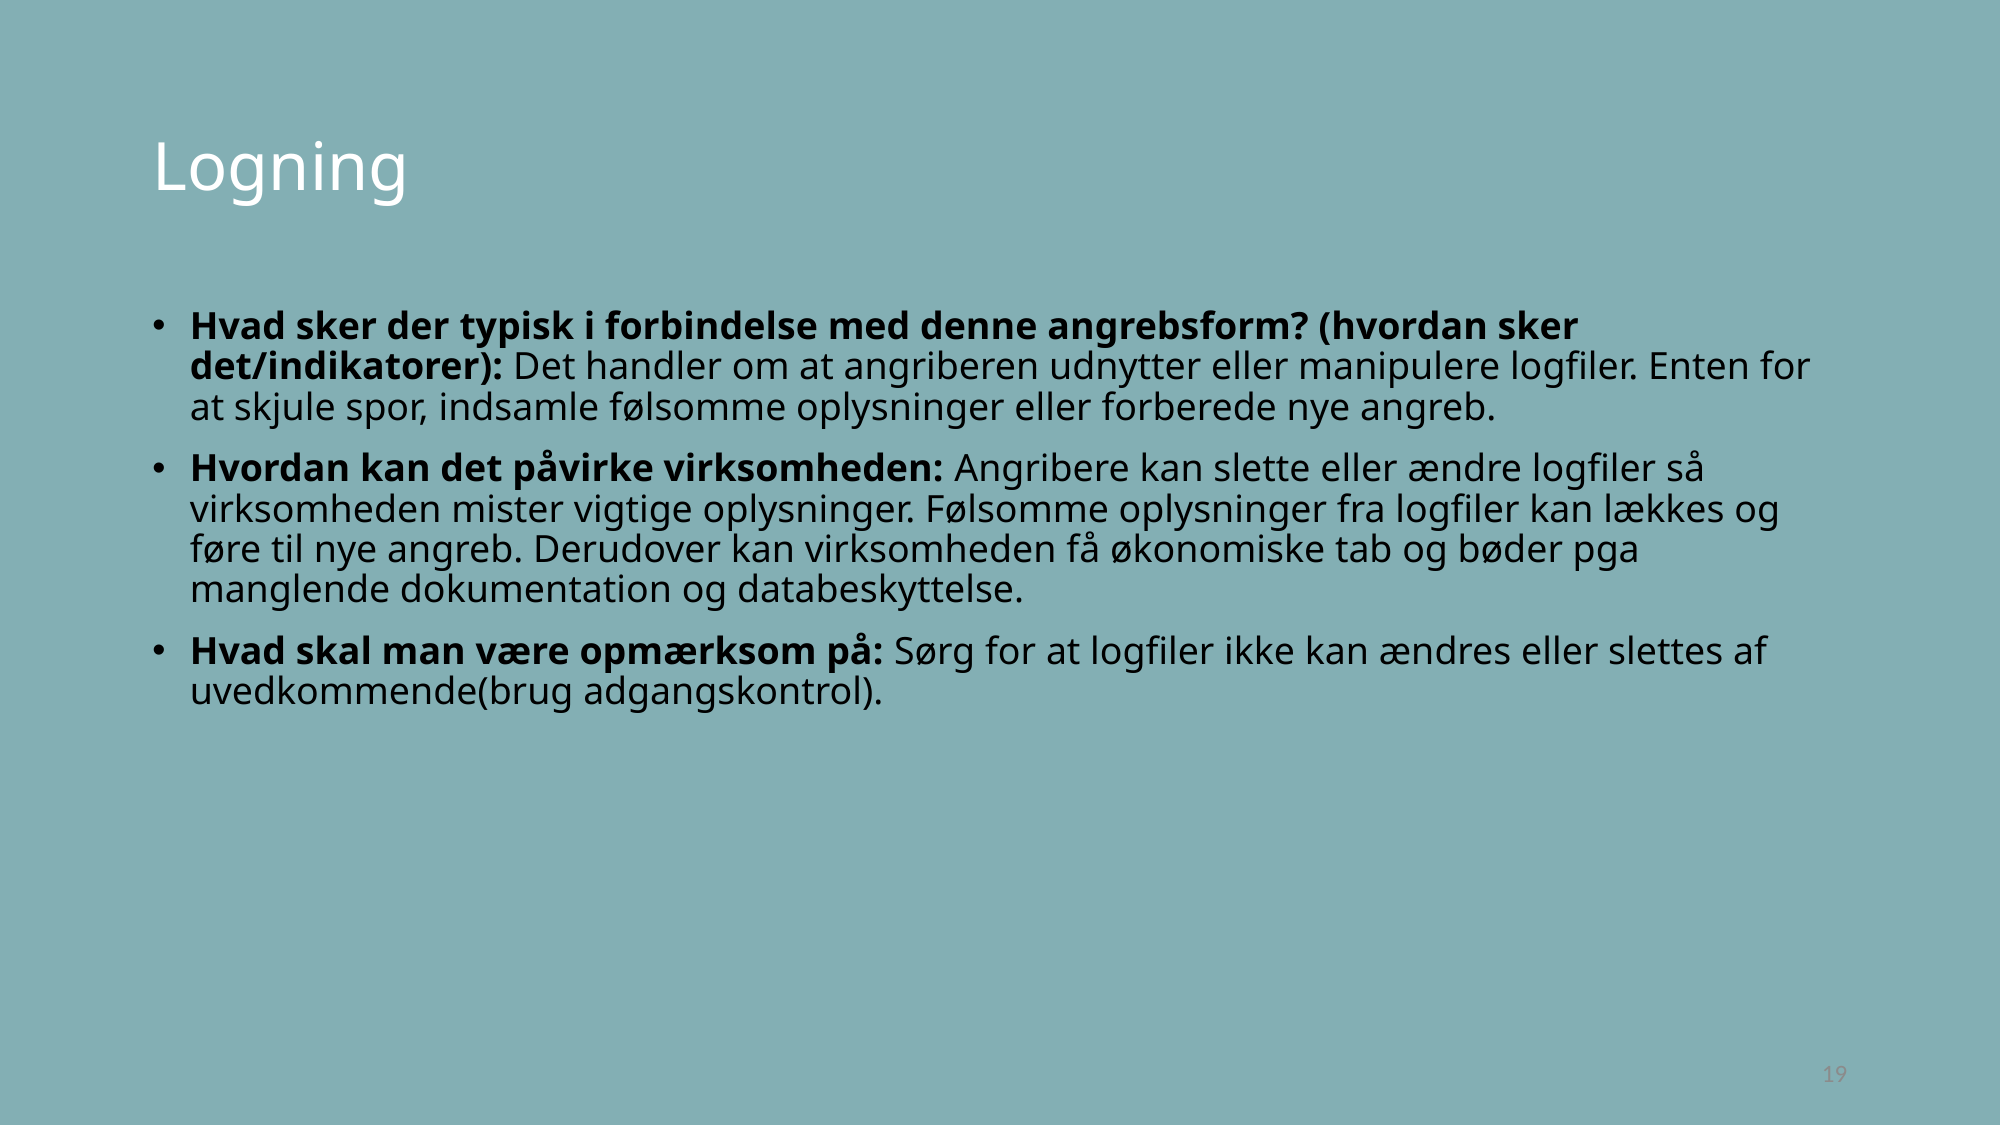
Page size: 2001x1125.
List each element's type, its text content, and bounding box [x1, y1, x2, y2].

slide_number 19 [1412, 1042, 1863, 1103]
list Hvad sker der typisk i forbindelse med denne angrebsform? (hvordan sker det/indikatorer): Det handler om at angriberen udnytter eller manipulere logfiler. Enten for at skjule spor, indsamle følsomme oplysninger eller forberede nye angreb. Hvordan kan det påvirke virksomheden: Angribere kan slette eller ændre logfiler så virksomheden mister vigtige oplysninger. Følsomme oplysninger fra logfiler kan lækkes og føre til nye angreb. Derudover kan virksomheden få økonomiske tab og bøder pga manglende dokumentation og databeskyttelse. Hvad skal man være opmærksom på: Sørg for at logfiler ikke kan ændres eller slettes af uvedkommende(brug adgangskontrol). [137, 299, 1863, 1014]
title Logning [137, 59, 1863, 278]
